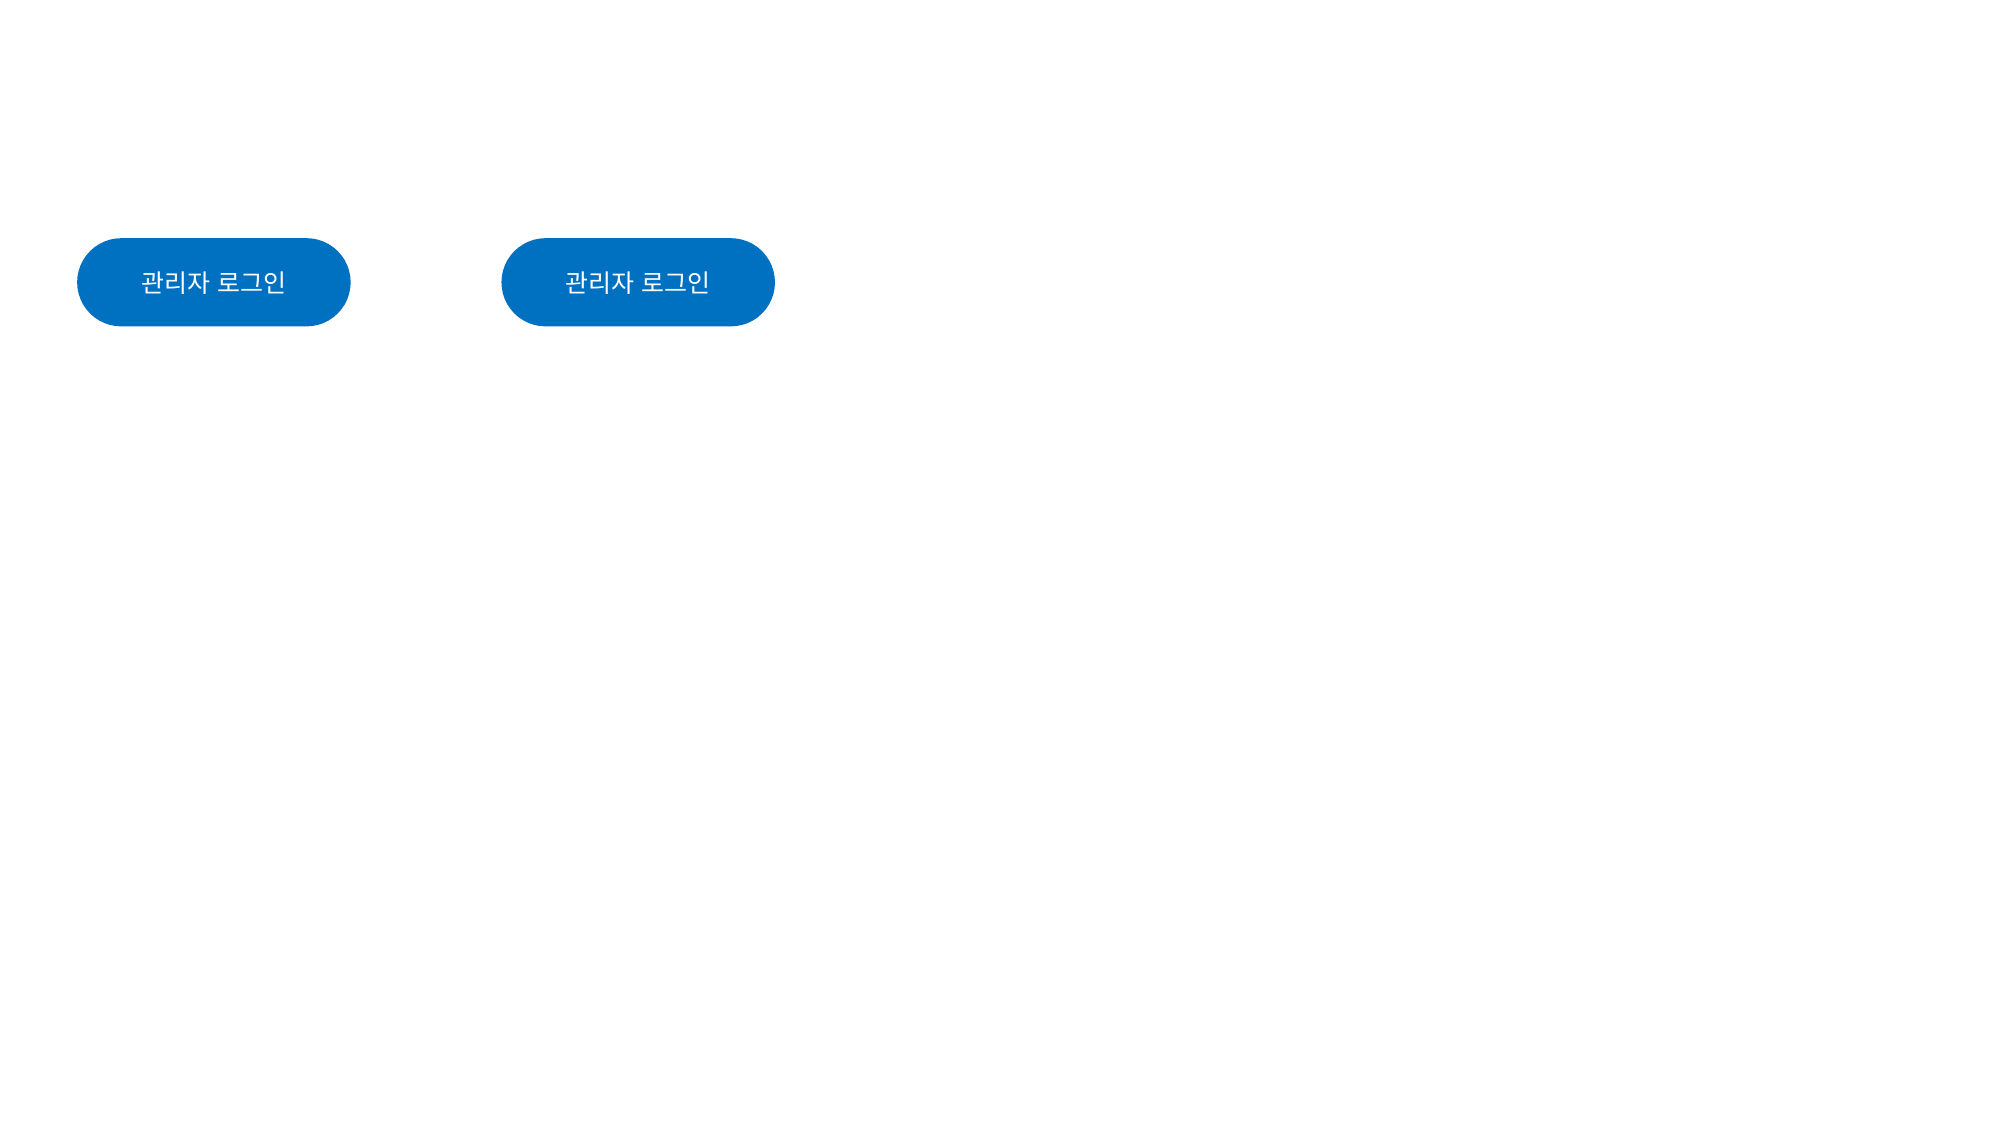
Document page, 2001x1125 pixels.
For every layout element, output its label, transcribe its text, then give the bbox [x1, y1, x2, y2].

text_box 관리자 로그인 [76, 237, 352, 328]
text_box 관리자 로그인 [500, 237, 777, 328]
